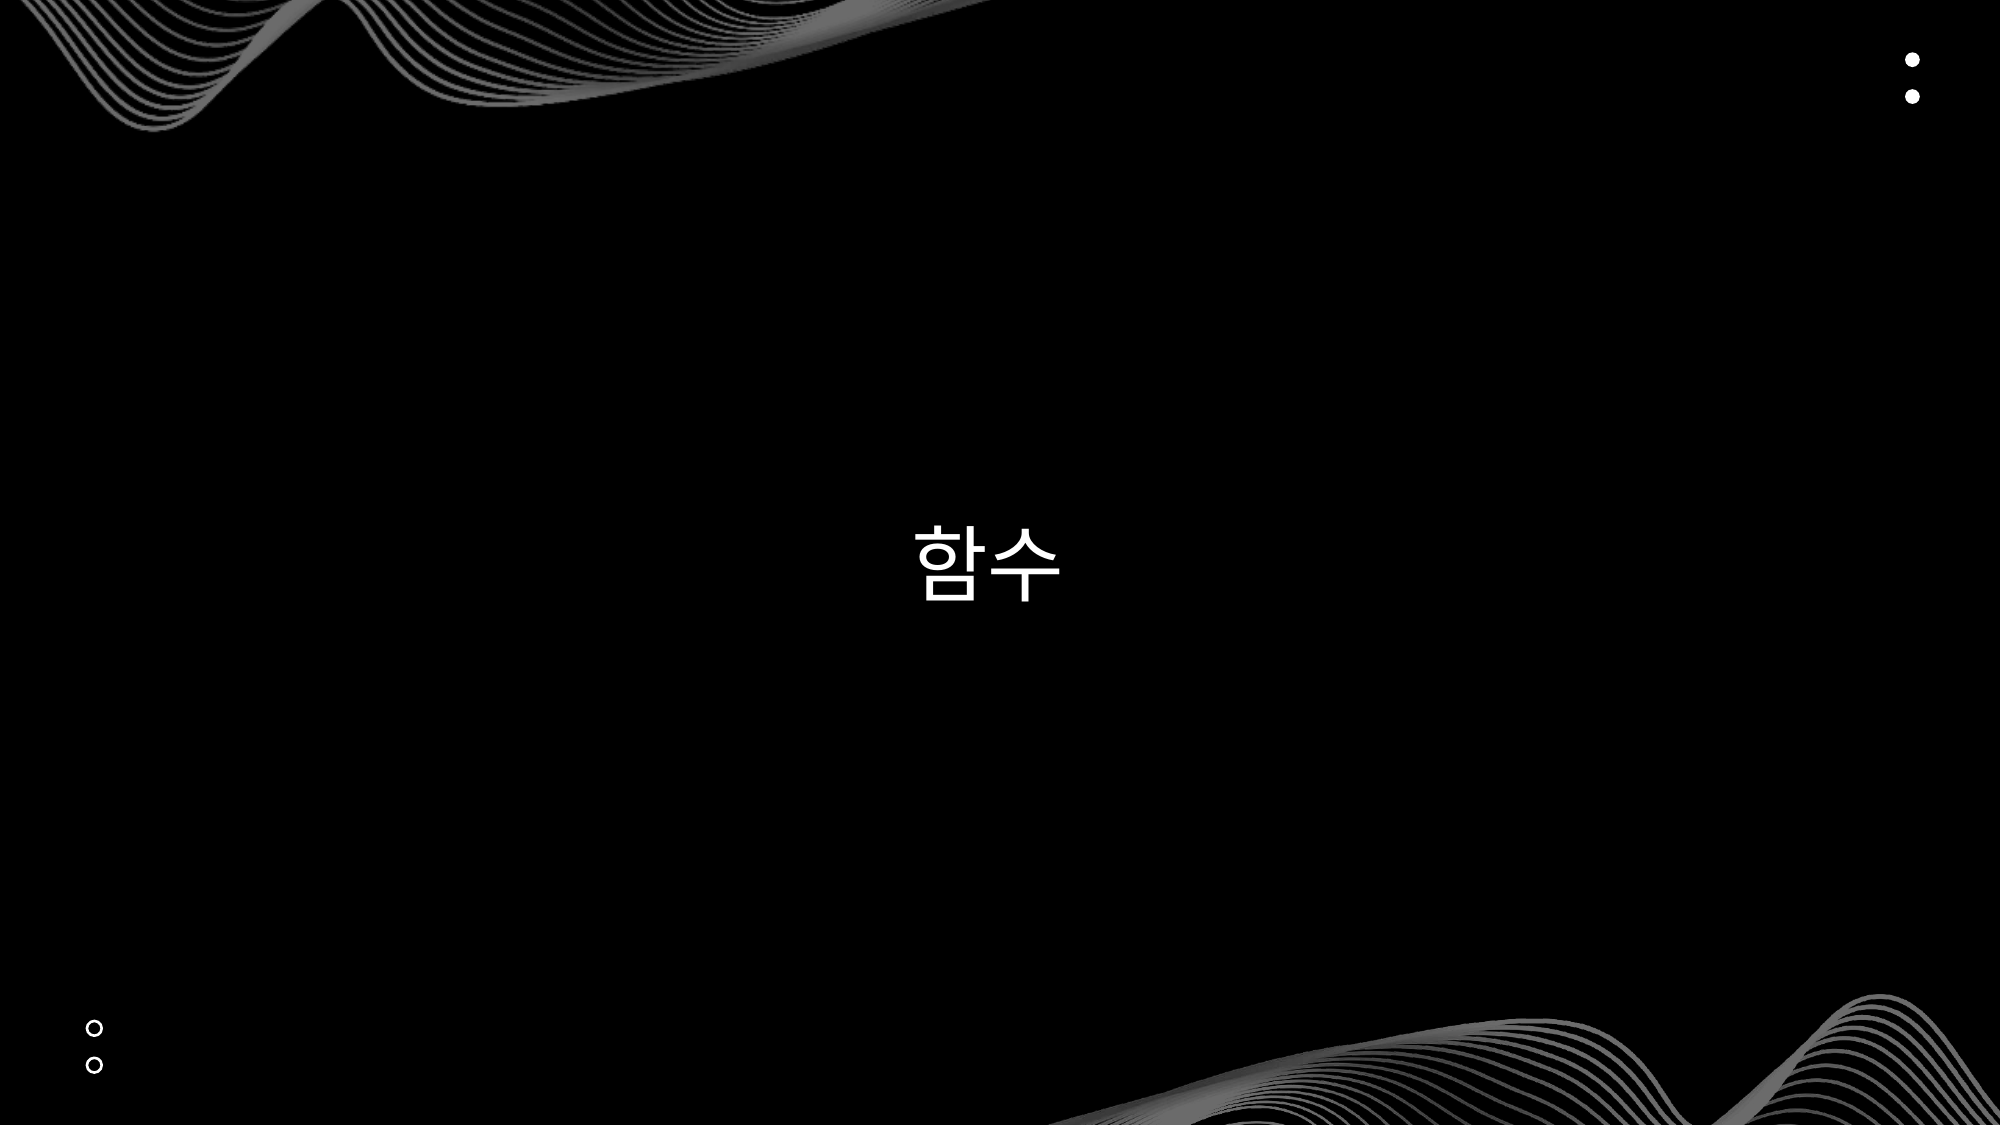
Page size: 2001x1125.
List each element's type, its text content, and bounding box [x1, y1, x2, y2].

text_box 함수 [896, 504, 1104, 620]
